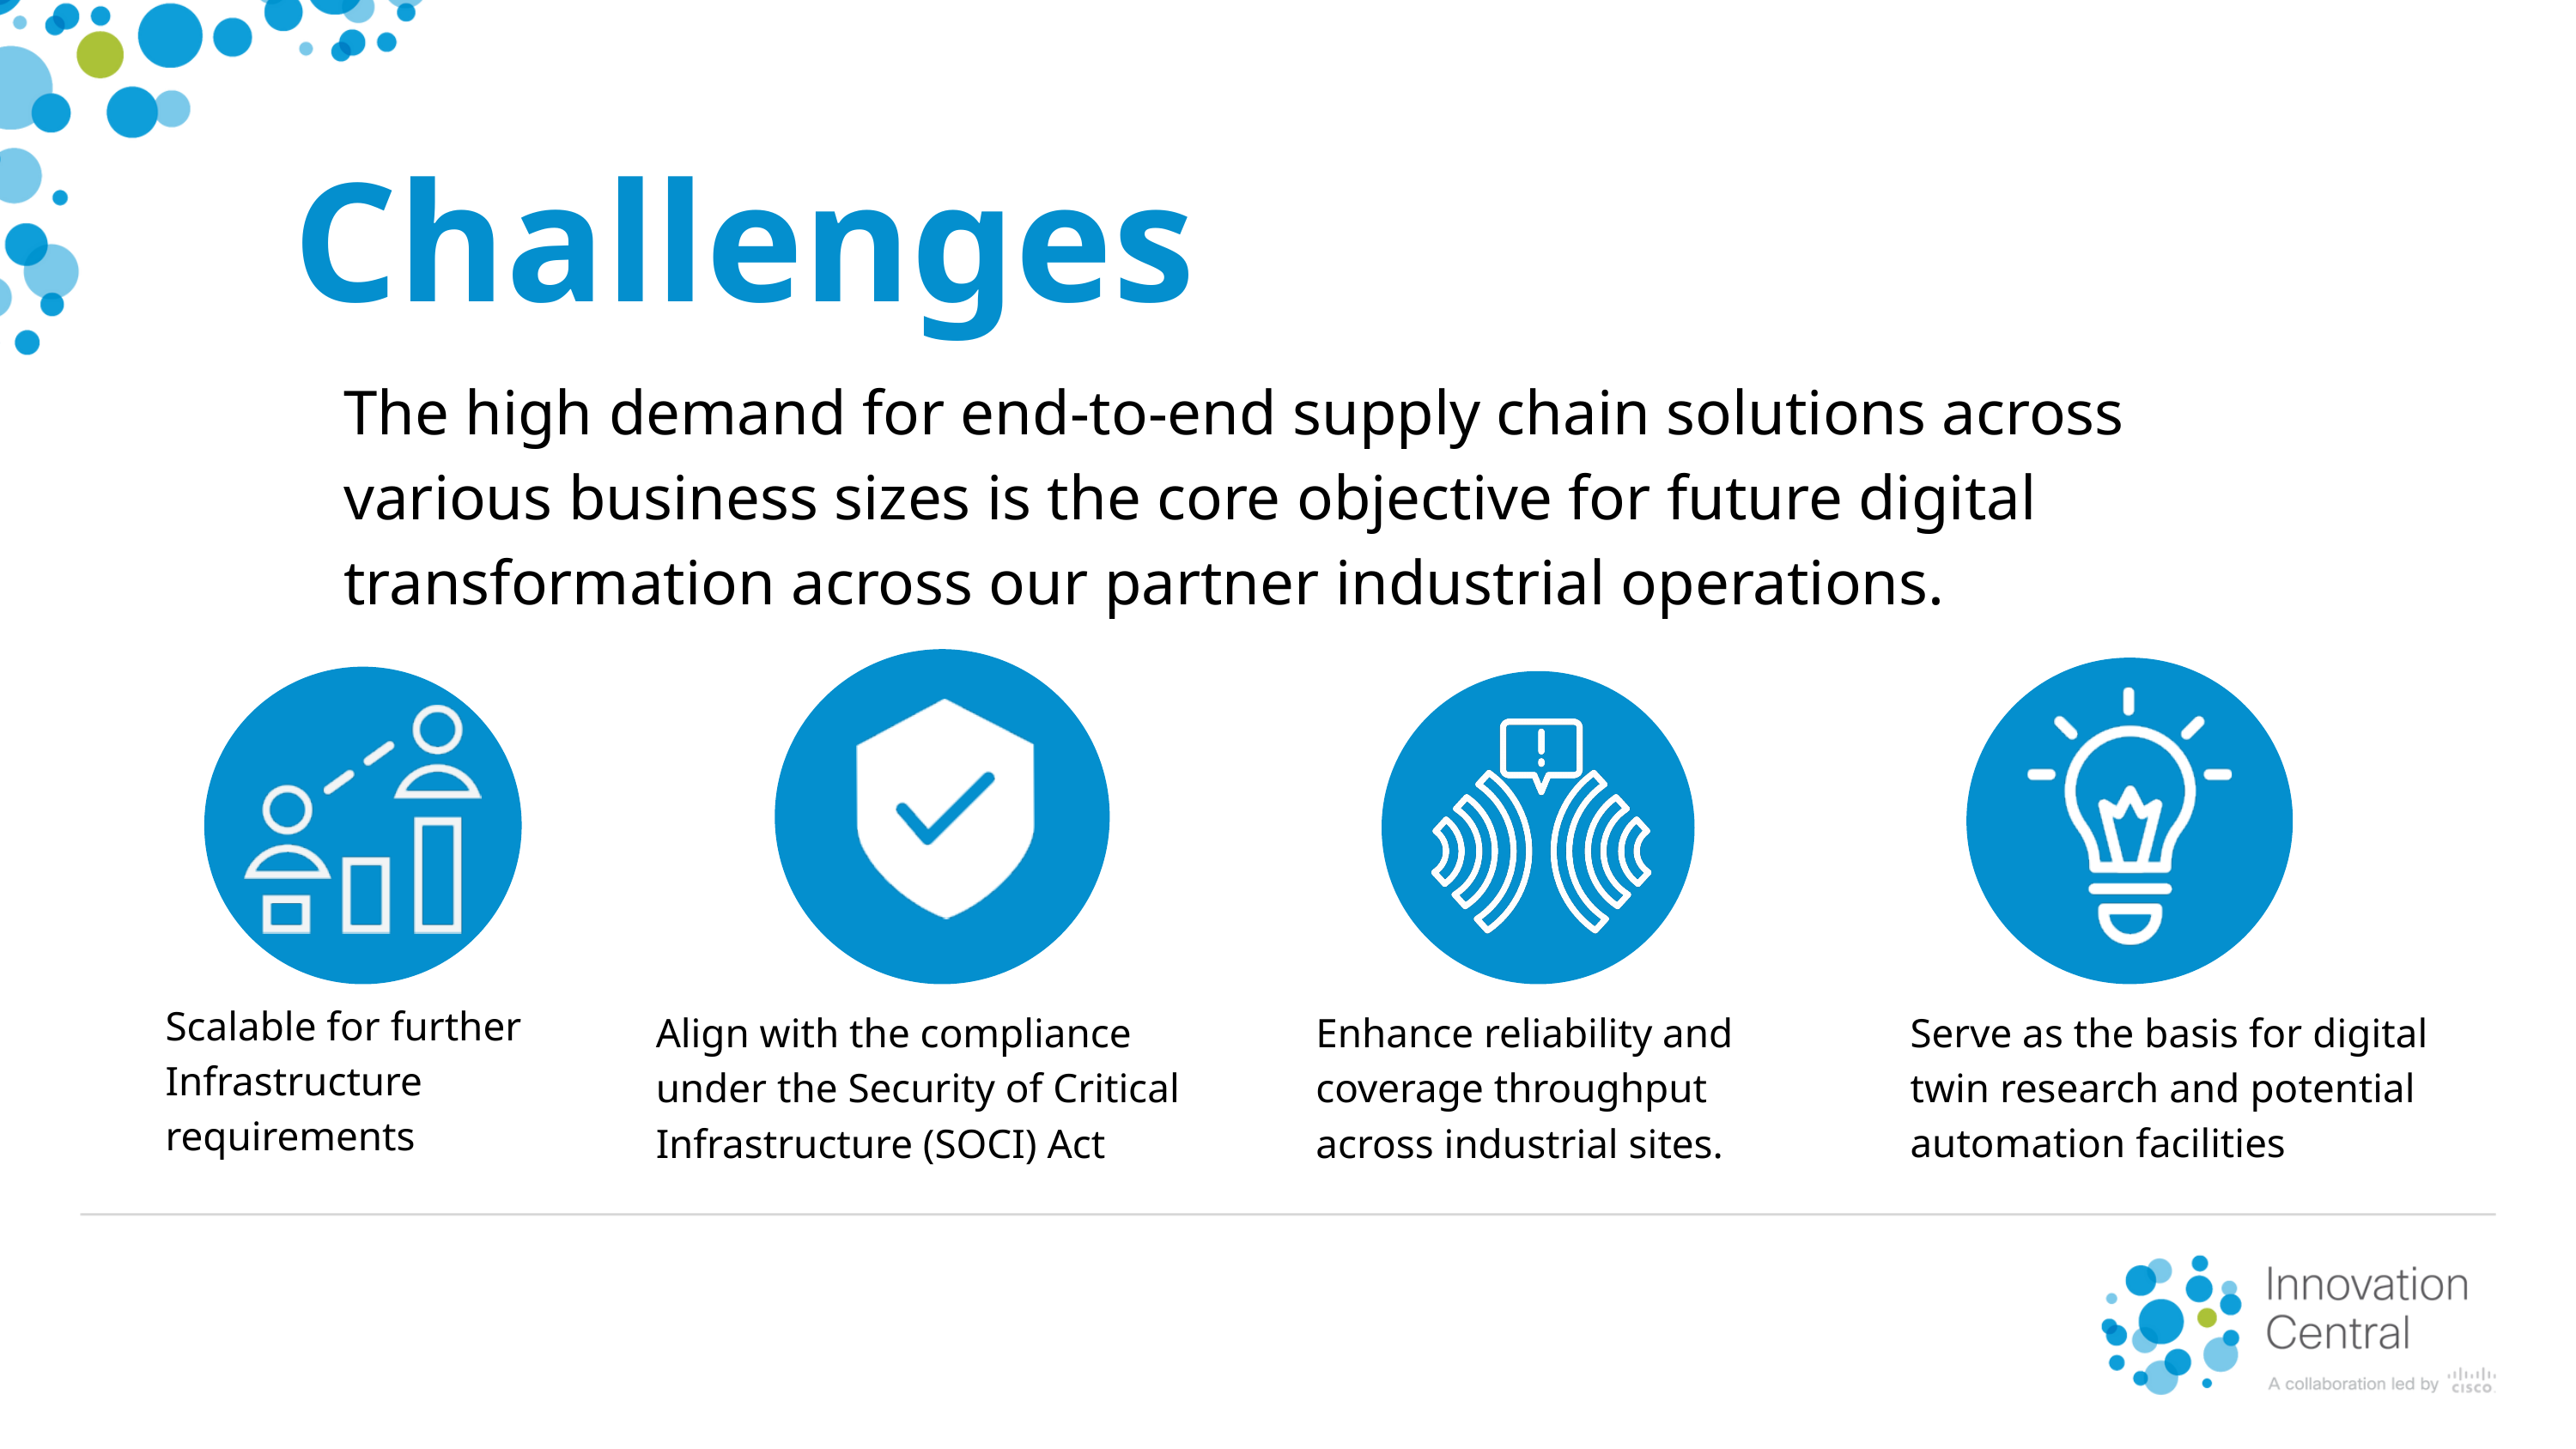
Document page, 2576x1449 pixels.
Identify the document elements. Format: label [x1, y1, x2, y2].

text_box [1965, 657, 2293, 985]
text_box [1381, 670, 1695, 985]
text_box [0, 0, 2574, 1449]
text_box [204, 666, 522, 985]
text_box [775, 648, 1110, 985]
